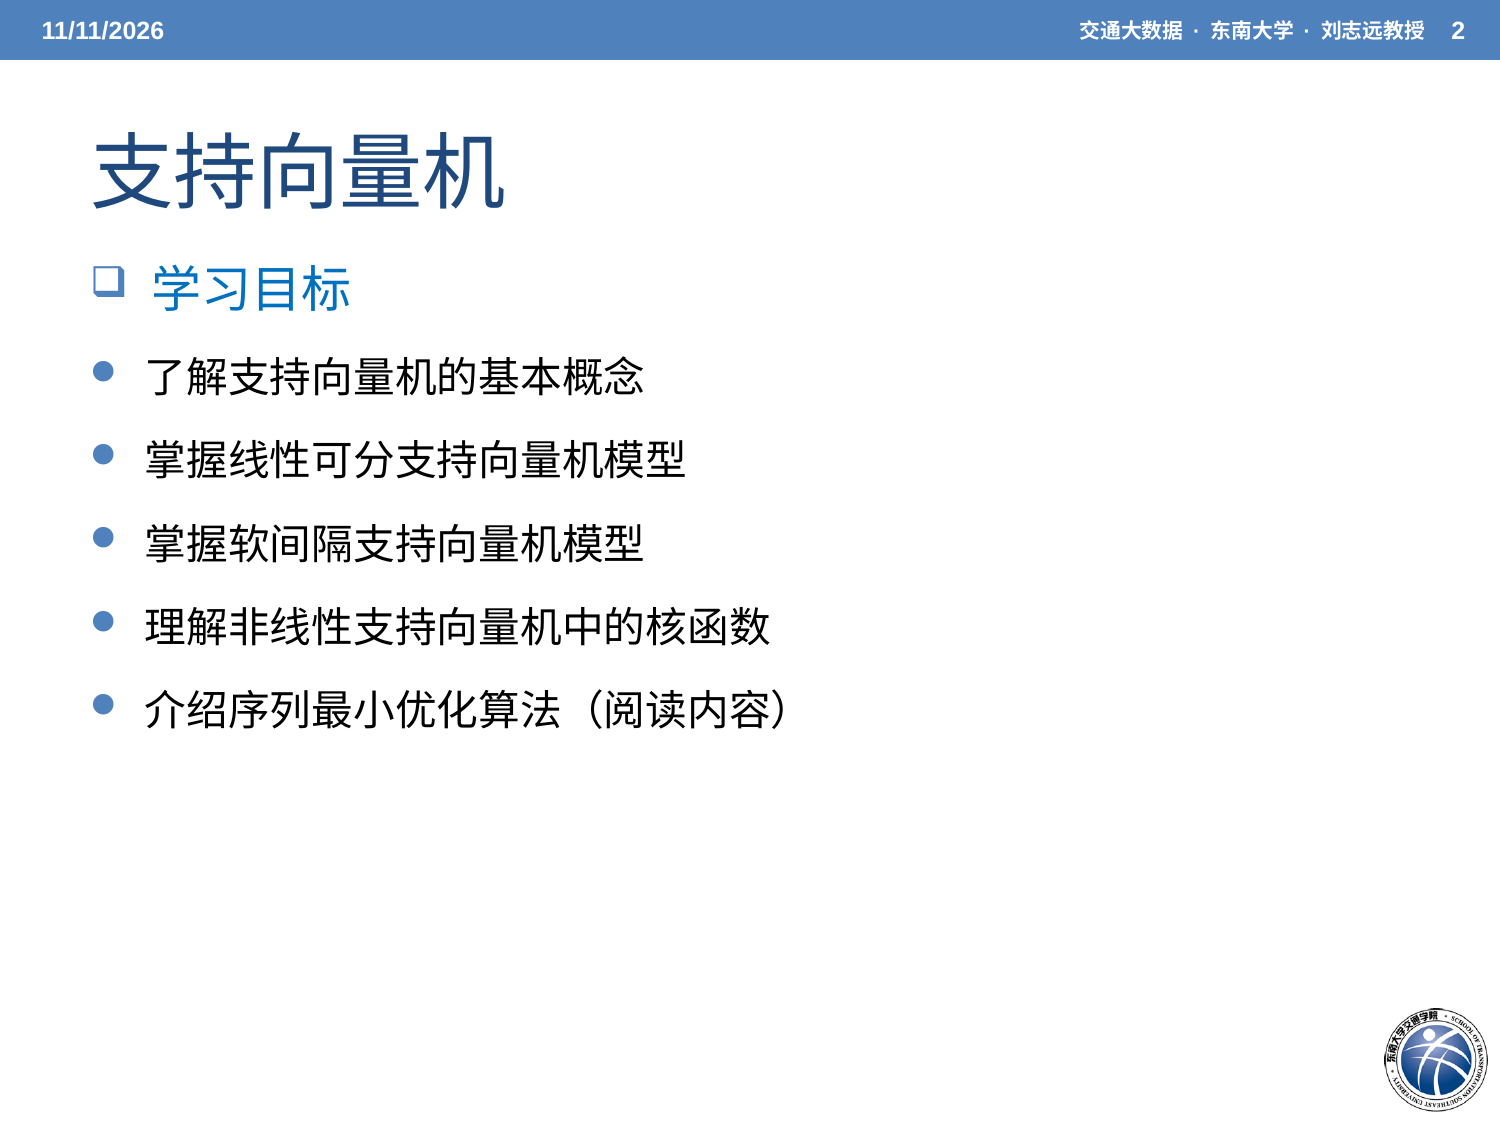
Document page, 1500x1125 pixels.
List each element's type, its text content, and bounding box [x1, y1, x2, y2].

footer 交通大数据 · 东南大学 · 刘志远教授 [647, 2, 1436, 58]
list 学习目标 了解支持向量机的基本概念 掌握线性可分支持向量机模型 掌握软间隔支持向量机模型 理解非线性支持向量机中的核函数 介绍序列最小优化算法（阅读内容） [75, 249, 1425, 1050]
picture [1384, 1008, 1489, 1112]
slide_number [26, 2, 502, 58]
slide_number 2 [1436, 2, 1500, 58]
title 支持向量机 [75, 87, 1425, 249]
